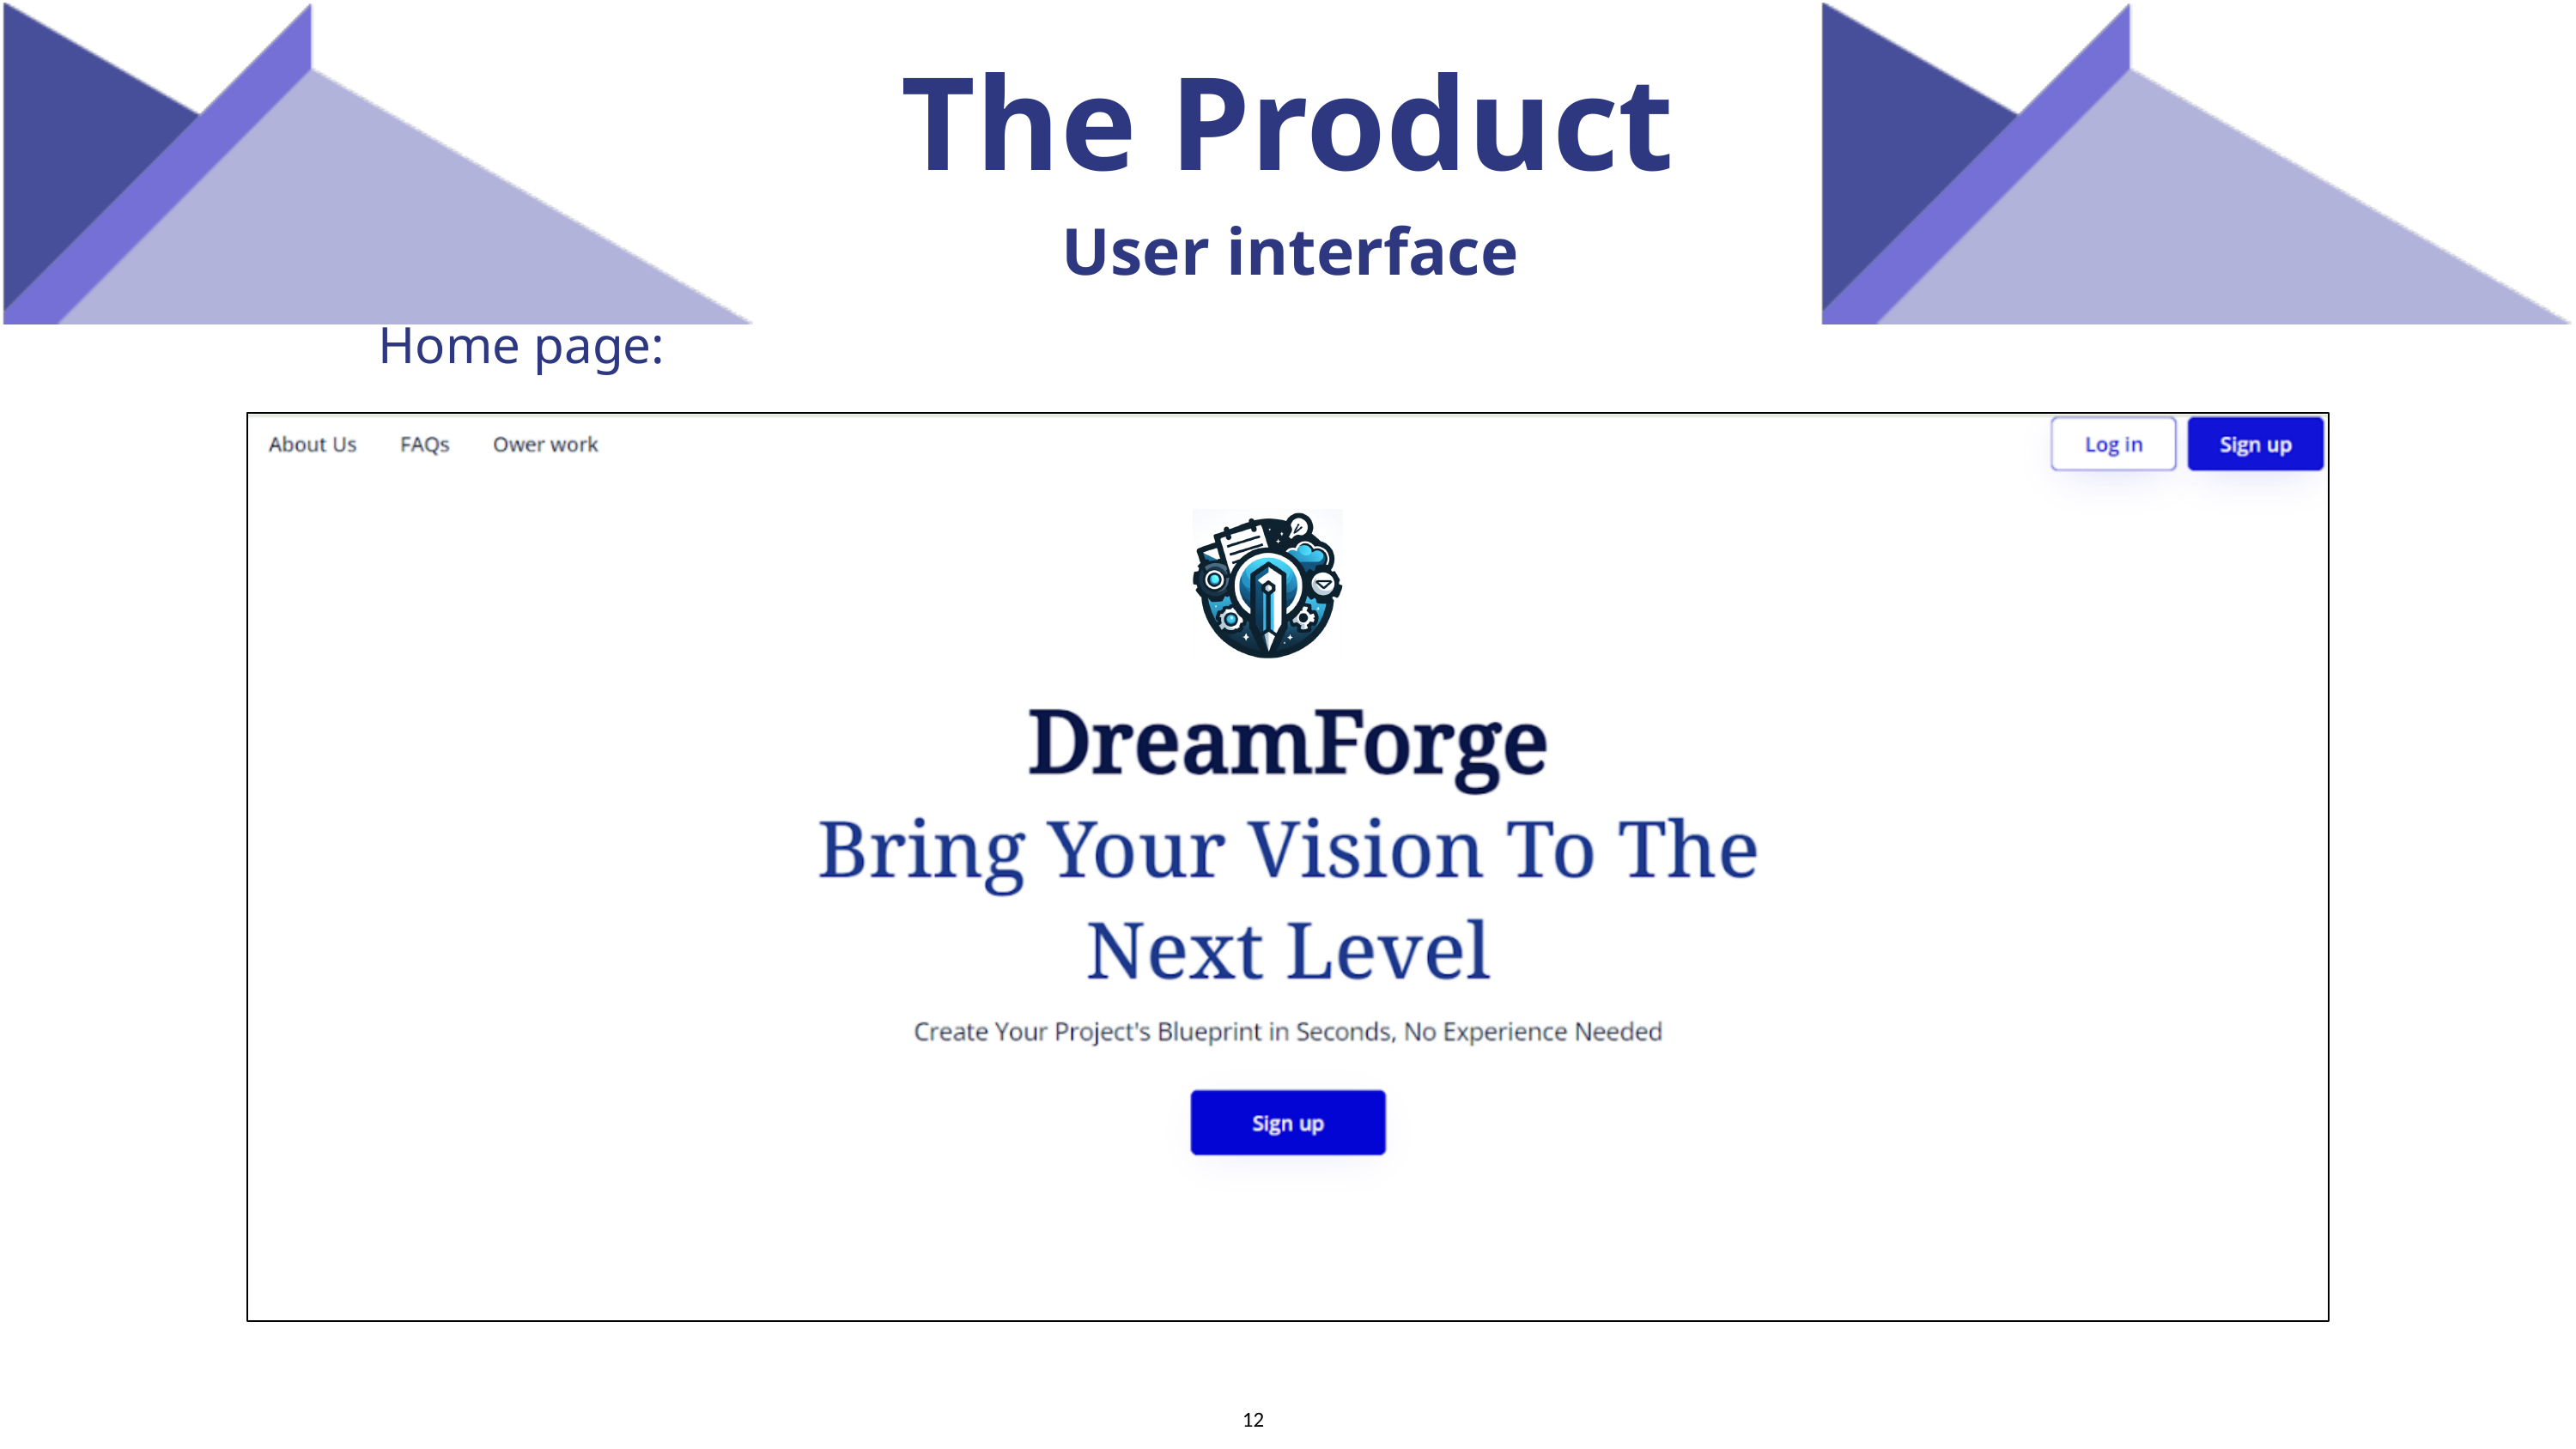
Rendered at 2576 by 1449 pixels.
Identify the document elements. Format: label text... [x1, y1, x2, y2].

slide_number 12 [1224, 1392, 1278, 1444]
text_box Home page: [378, 312, 914, 373]
picture [247, 414, 2329, 1321]
text_box [1819, 3, 2576, 324]
text_box User interface [1061, 227, 1598, 288]
text_box The Product [694, 15, 1882, 197]
text_box [0, 3, 757, 324]
